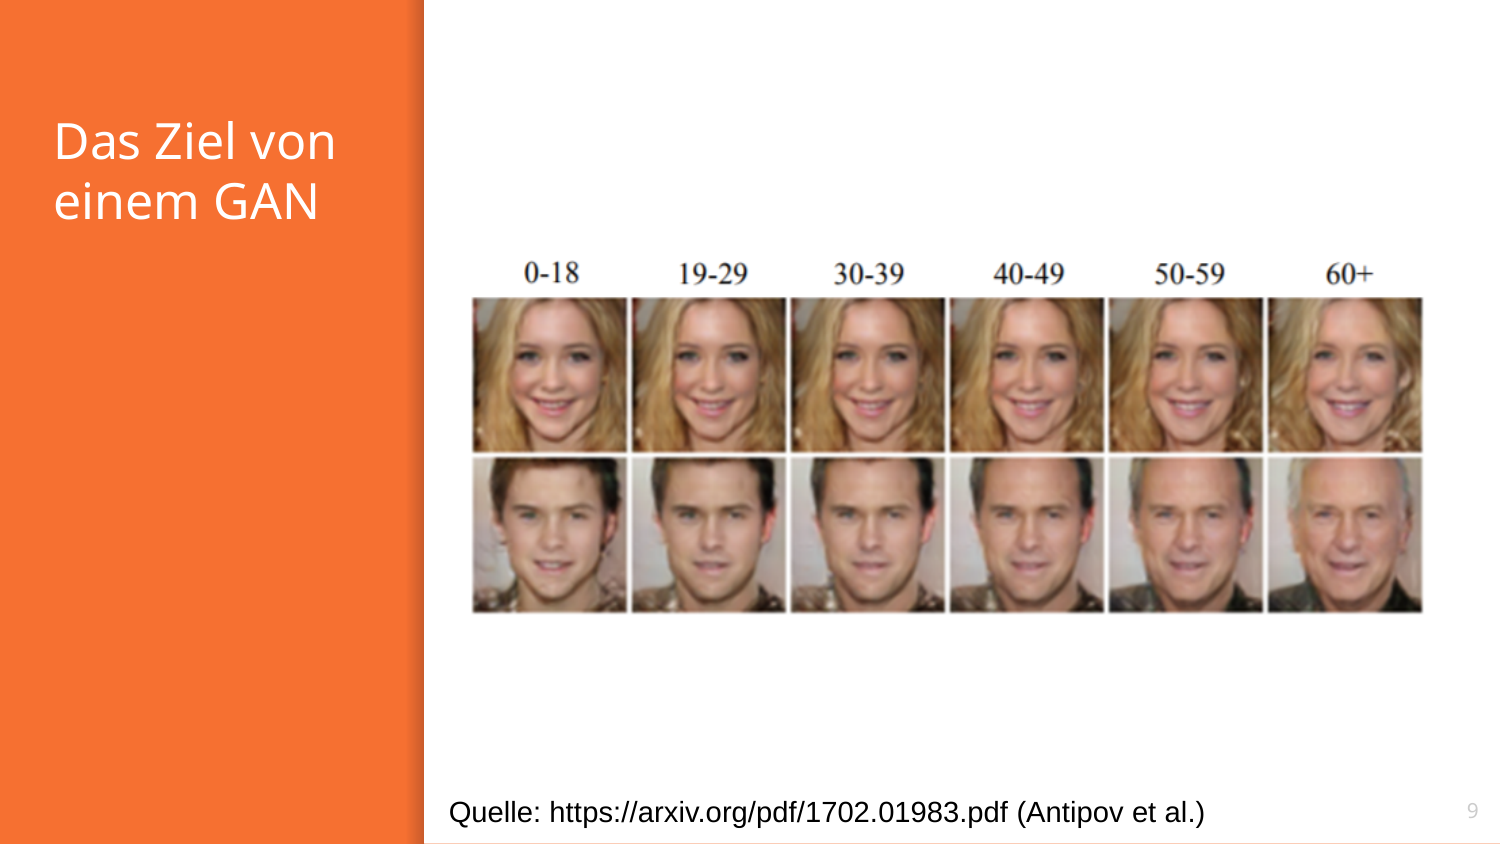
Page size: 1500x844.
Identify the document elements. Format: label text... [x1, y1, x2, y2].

title Das Ziel von einem GAN [38, 94, 375, 748]
picture [453, 239, 1462, 642]
text_box Quelle: https://arxiv.org/pdf/1702.01983.pdf (Antipov et al.) [433, 786, 1386, 836]
slide_number 9 [1403, 779, 1494, 844]
